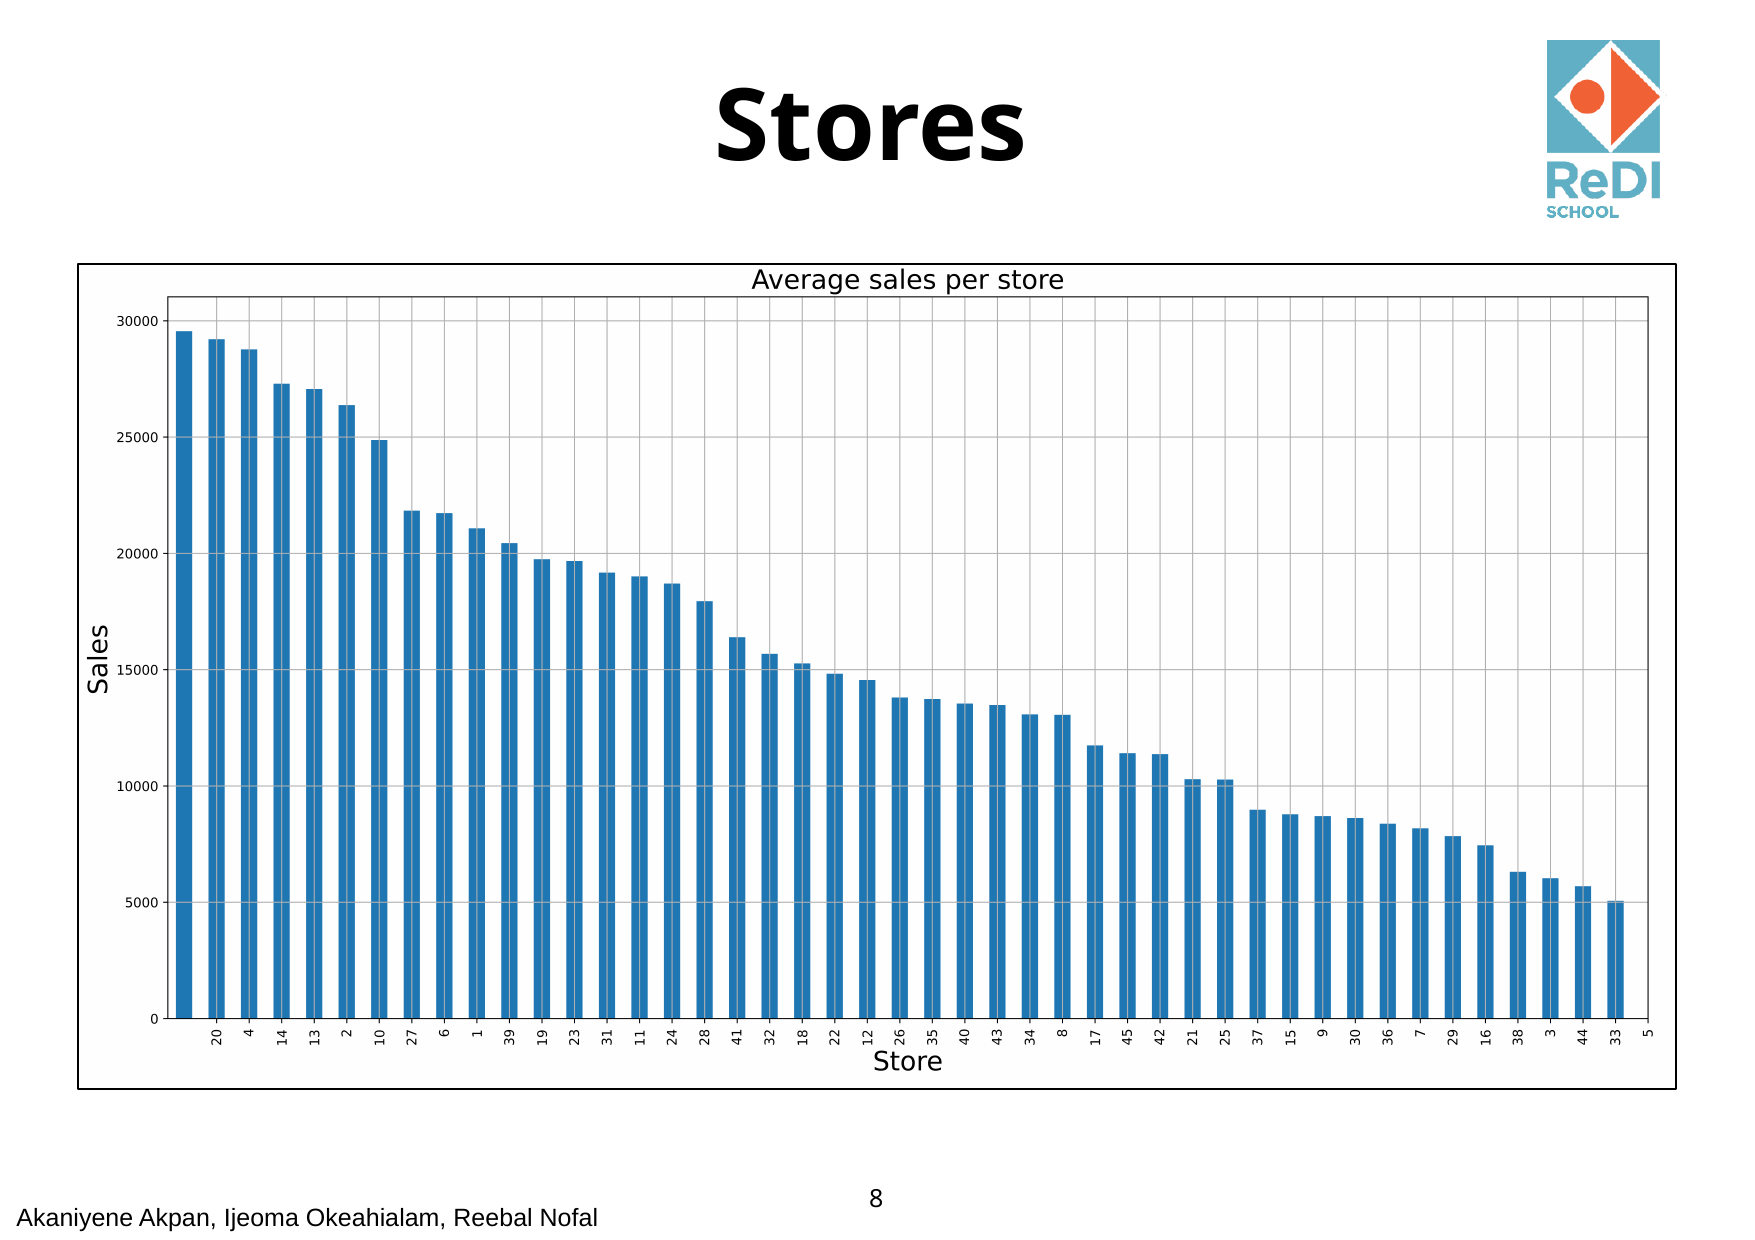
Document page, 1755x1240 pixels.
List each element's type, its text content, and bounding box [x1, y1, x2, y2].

picture [78, 264, 1676, 1088]
picture [1546, 40, 1667, 222]
slide_number 8 [854, 1175, 898, 1218]
text_box Akaniyene Akpan, Ijeoma Okeahialam, Reebal Nofal [1, 1194, 615, 1239]
title Stores [102, 124, 1641, 236]
